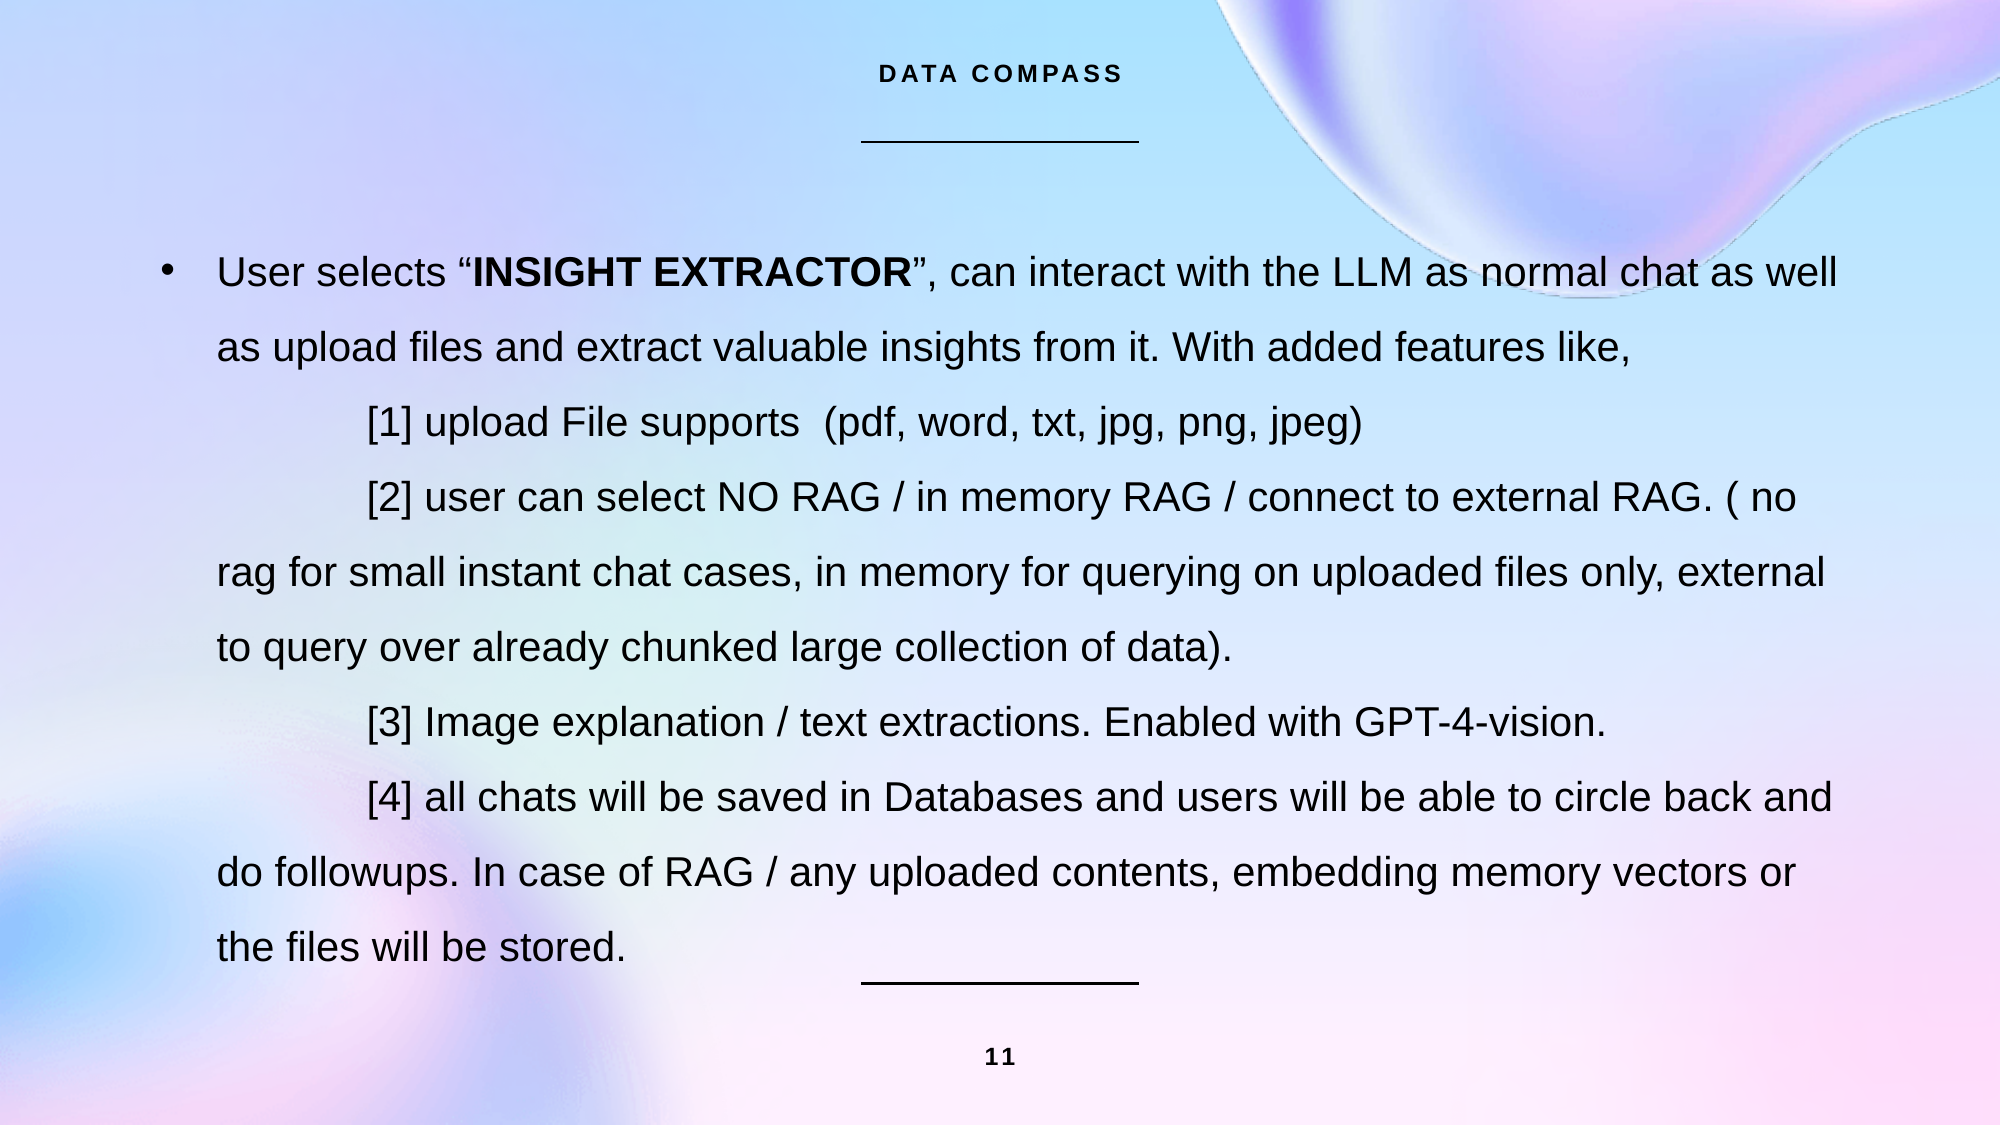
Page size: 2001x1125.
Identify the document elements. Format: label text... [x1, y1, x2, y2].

picture [0, 0, 2000, 1125]
footer DATA COMPASS [662, 1, 1338, 143]
slide_number 11 [662, 985, 1338, 1125]
title User selects “INSIGHT EXTRACTOR”, can interact with the LLM as normal chat as well as upload files and extract valuable insights from it. With added features like, [1] upload File supports (pdf, word, txt, jpg, png, jpeg) [2] user can select NO RAG / in memory RAG / connect to external RAG. ( no rag for small instant chat cases, in memory for querying on uploaded files only, external to query over already chunked large collection of data). [3] Image explanation / text extractions. Enabled with GPT-4-vision. [4] all chats will be saved in Databases and users will be able to circle back and do followups. In case of RAG / any uploaded contents, embedding memory vectors or the files will be stored. [160, 219, 1840, 1045]
